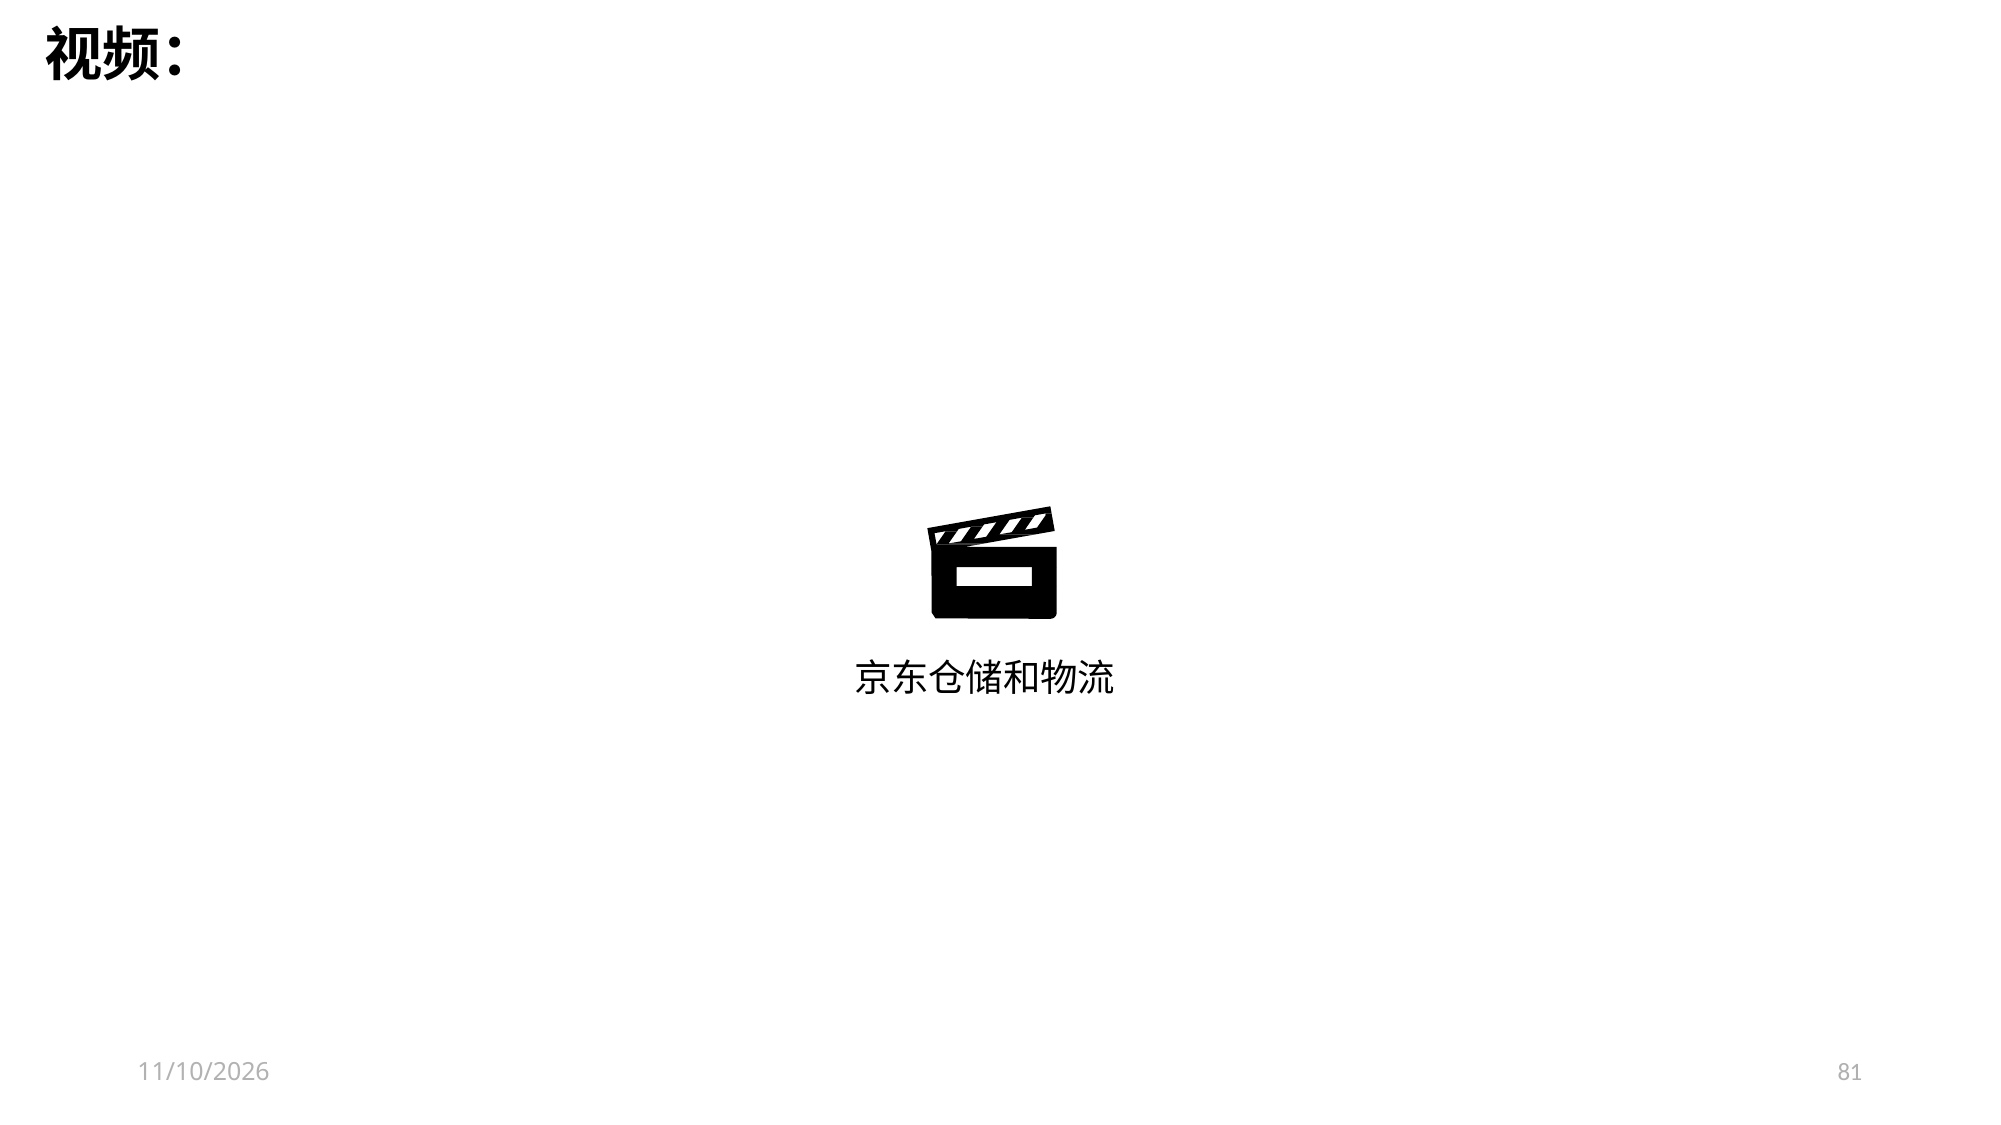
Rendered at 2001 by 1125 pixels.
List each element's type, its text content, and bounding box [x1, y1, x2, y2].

text_box [927, 506, 1057, 619]
slide_number 81 [1412, 746, 1863, 1125]
text_box 京东仓储和物流 [852, 652, 1119, 700]
text_box 视频： [42, 15, 223, 88]
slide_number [137, 1042, 588, 1103]
